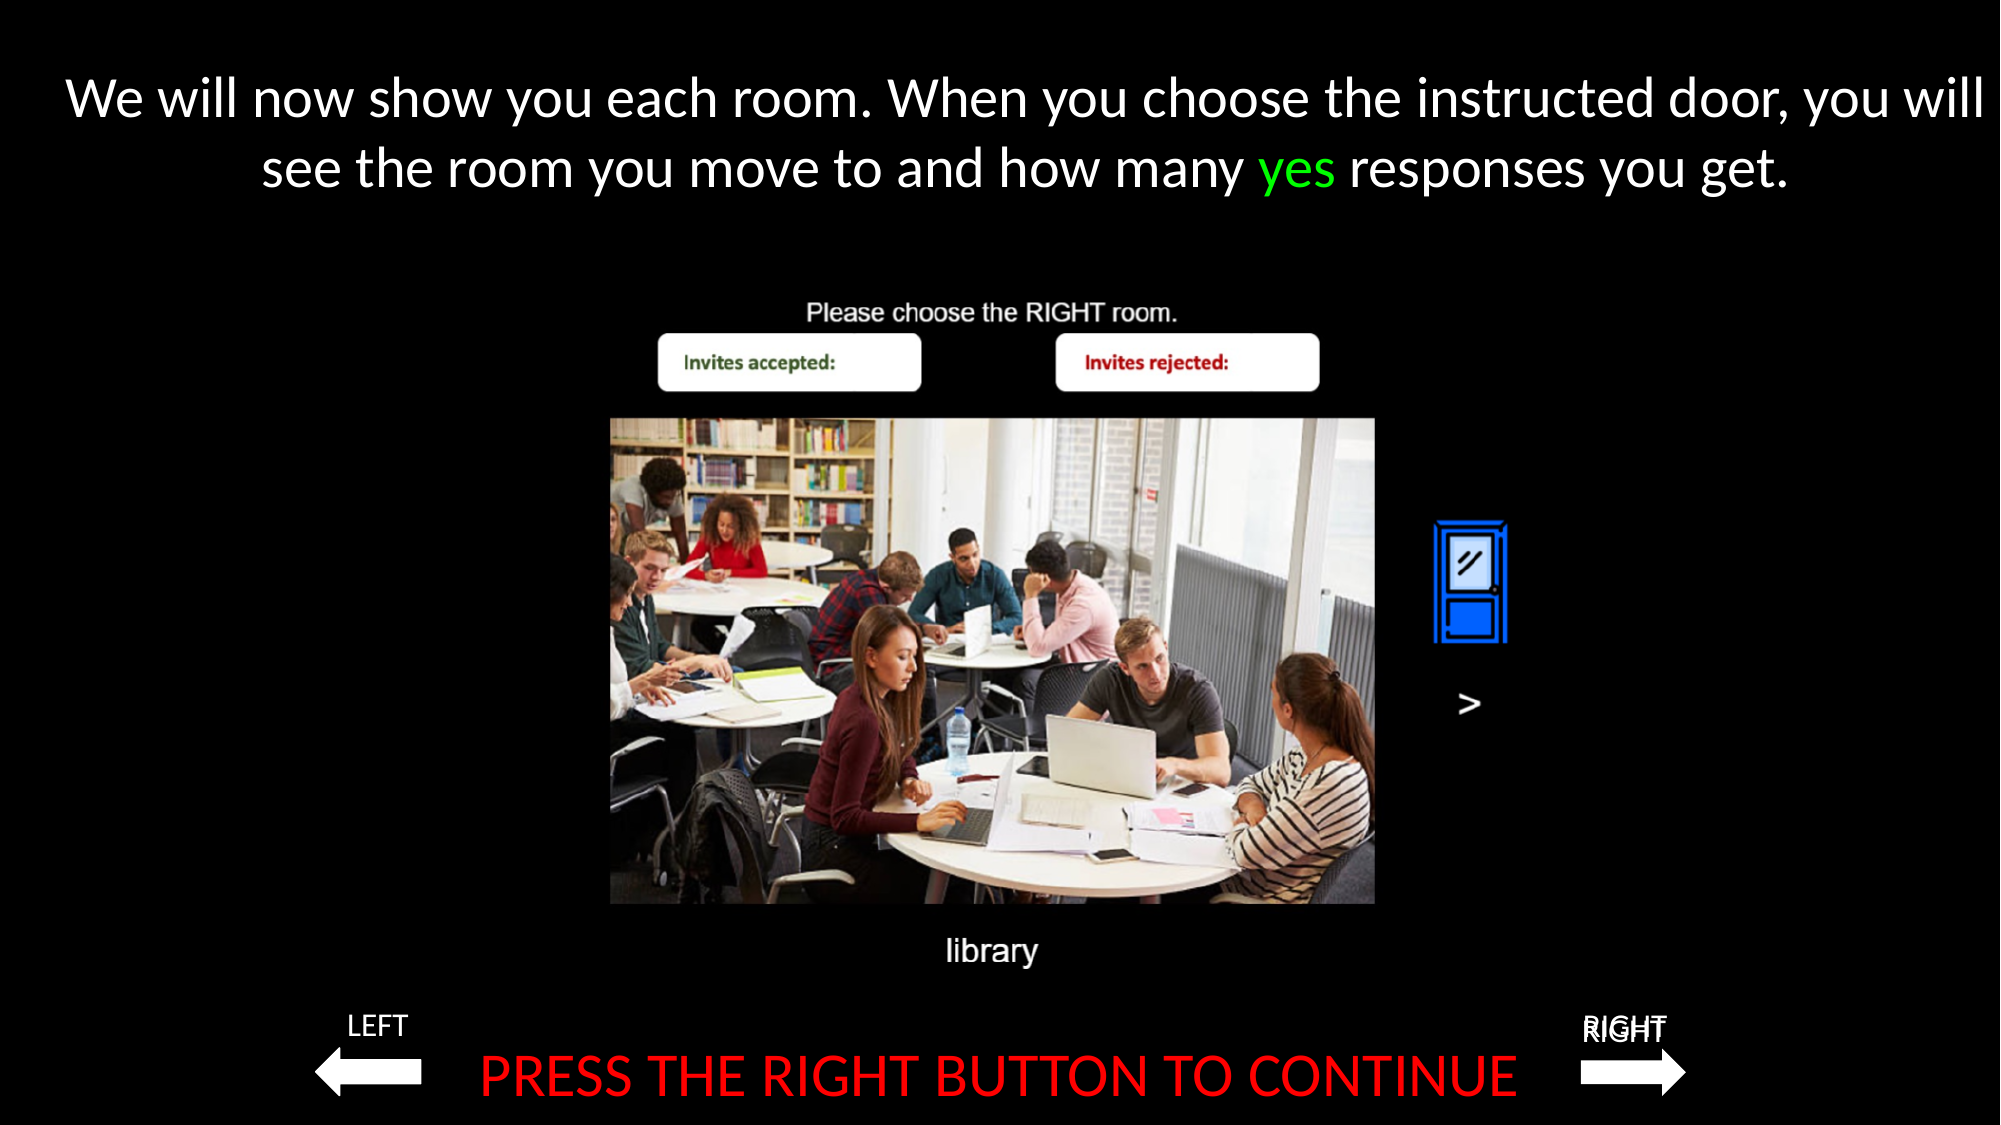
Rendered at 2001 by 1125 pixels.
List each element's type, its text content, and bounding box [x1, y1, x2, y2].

text_box LEFT [252, 995, 504, 1125]
picture [551, 269, 1571, 1000]
text_box PRESS THE RIGHT BUTTON TO CONTINUE [504, 1017, 1498, 1125]
text_box RIGHT [1498, 1001, 1750, 1125]
text_box [315, 1047, 422, 1097]
list We will now show you each room. When you choose the instructed door, you will see the room you move to and how many yes responses you get. [50, 51, 2000, 172]
text_box RIGHT [1575, 996, 1751, 1125]
